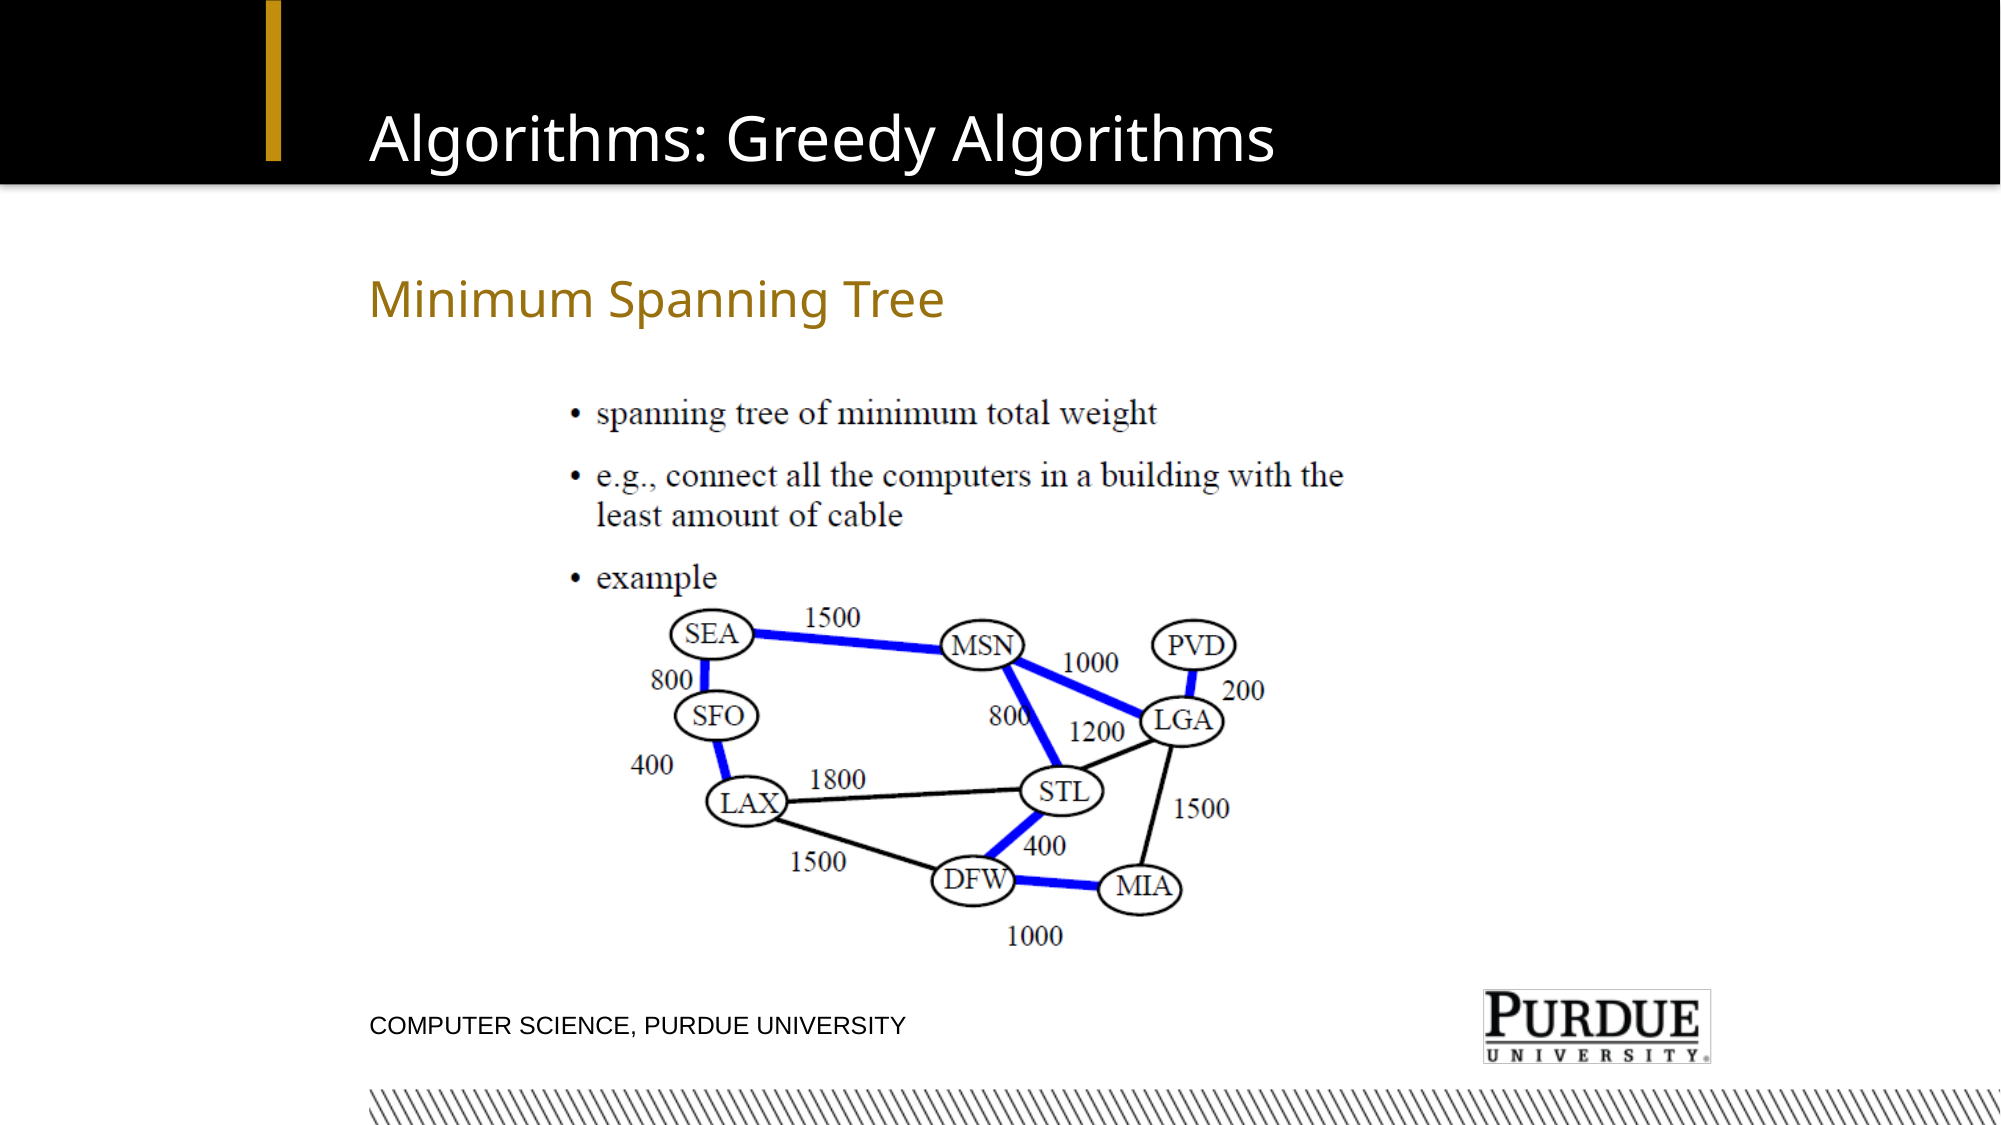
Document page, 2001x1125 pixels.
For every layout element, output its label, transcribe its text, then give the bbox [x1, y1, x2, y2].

title Algorithms: Greedy Algorithms [369, 98, 1704, 186]
list Minimum Spanning Tree [368, 267, 1704, 337]
picture [536, 384, 1359, 948]
list Computer Science, Purdue University [369, 1009, 1375, 1047]
